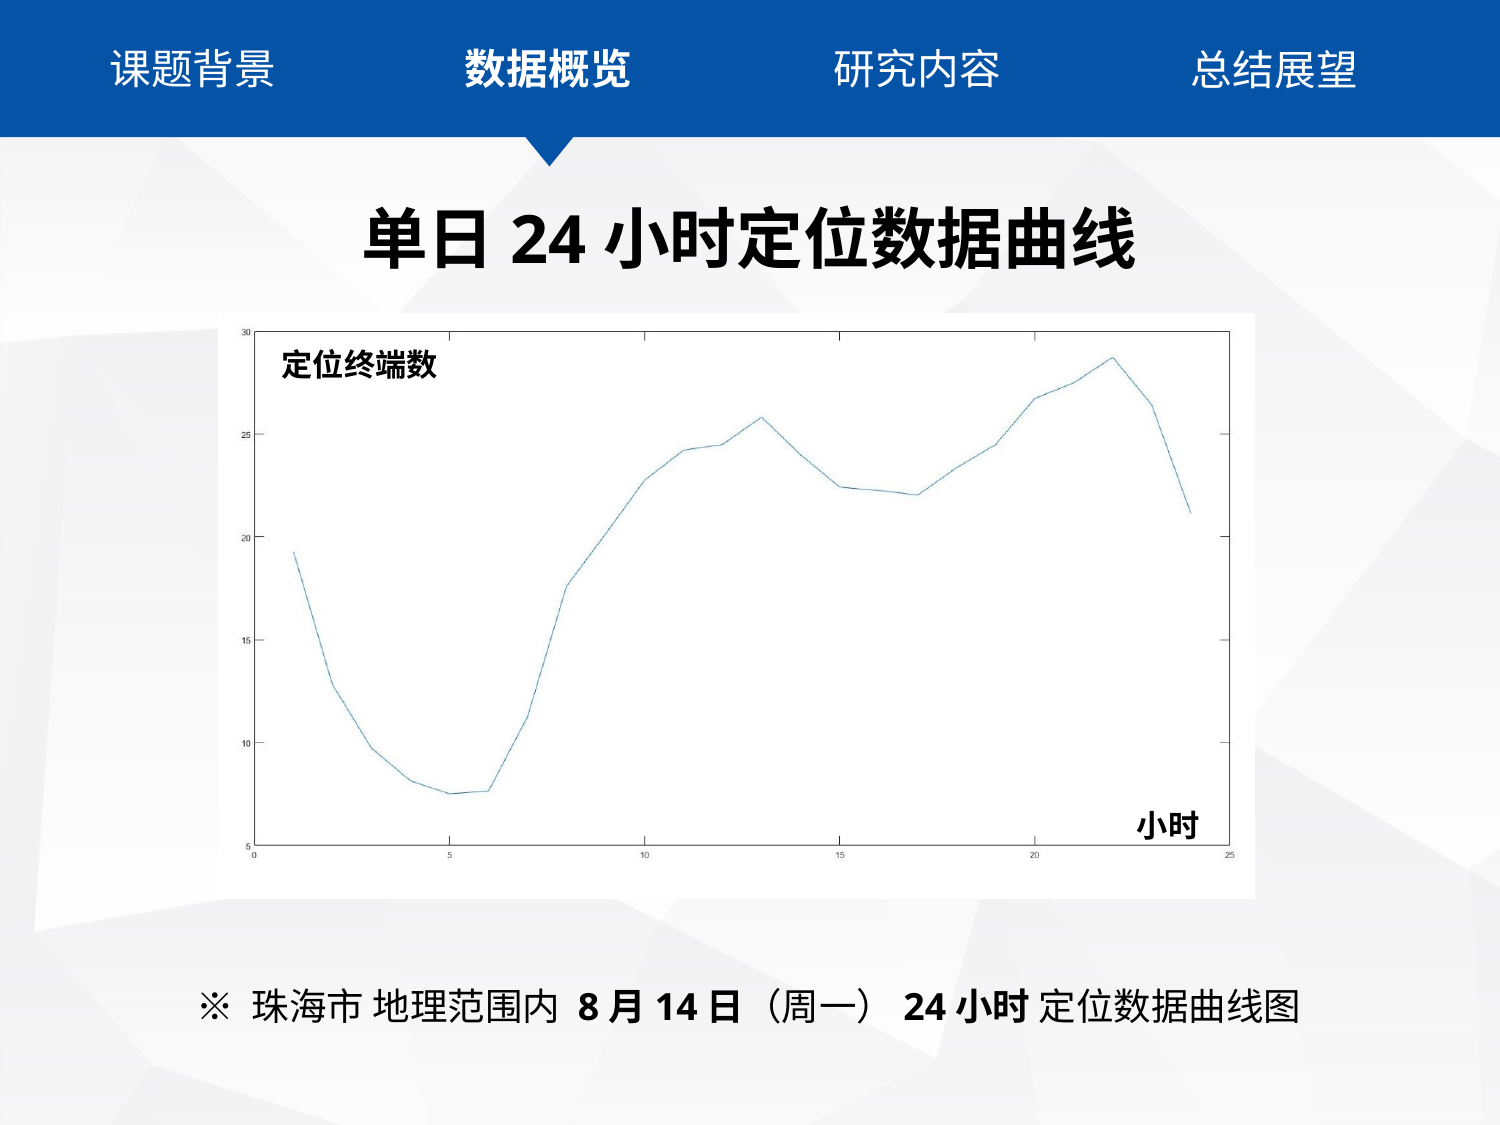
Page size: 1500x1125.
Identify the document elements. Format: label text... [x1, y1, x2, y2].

text_box 课题背景 [57, 35, 328, 101]
text_box ※ 珠海市 地理范围内 8月14日（周一）24小时 定位数据曲线图 [108, 975, 1390, 1036]
text_box [0, 0, 1500, 138]
picture [0, 138, 1500, 1125]
text_box 研究内容 [782, 35, 1053, 101]
text_box 单日24小时定位数据曲线 [346, 189, 1152, 285]
text_box 数据概览 [413, 35, 684, 101]
text_box [523, 136, 576, 169]
text_box 总结展望 [1151, 36, 1397, 101]
